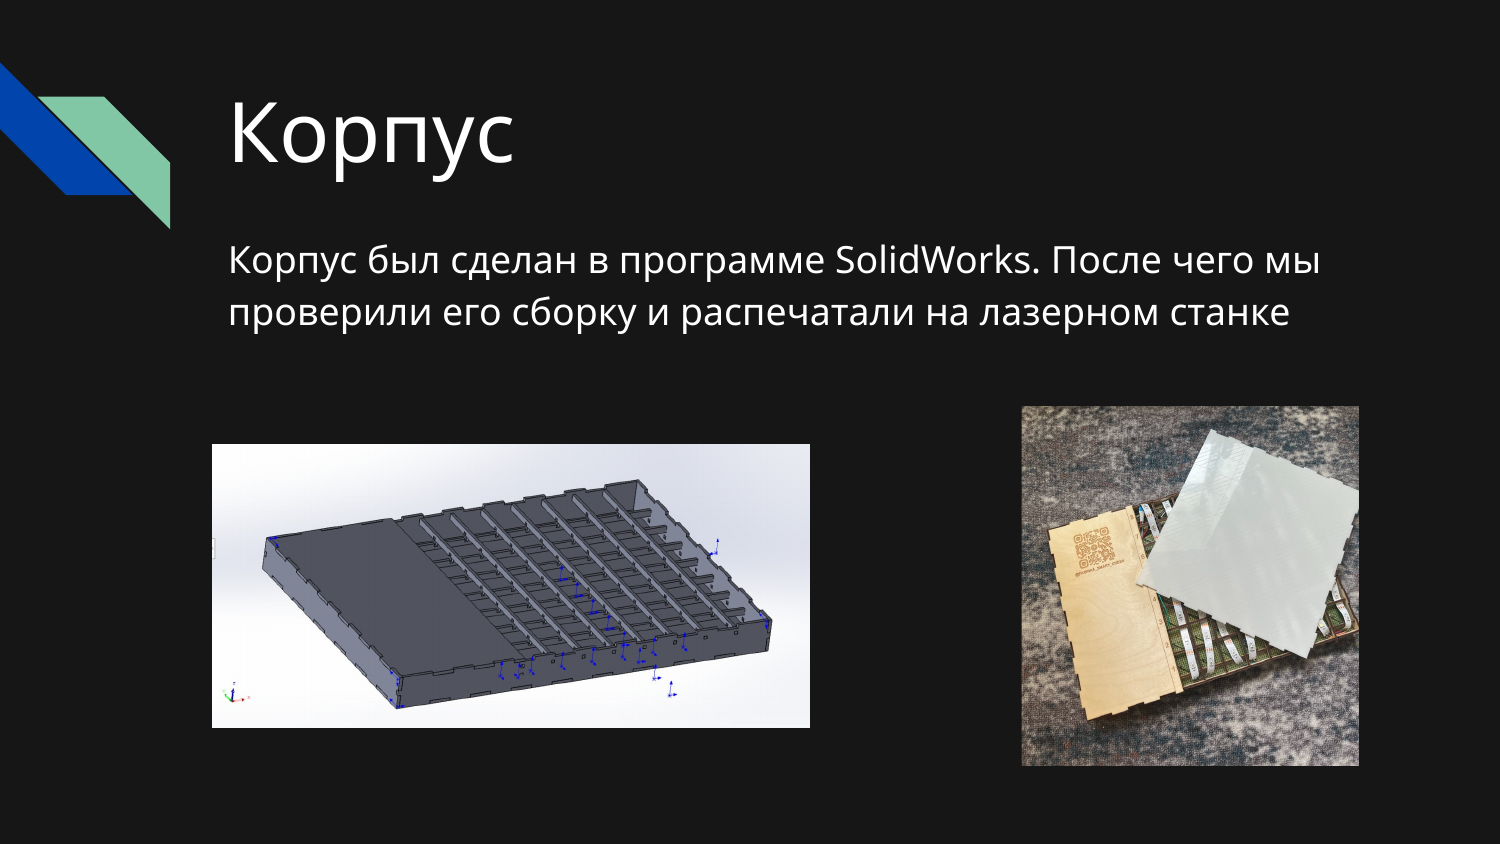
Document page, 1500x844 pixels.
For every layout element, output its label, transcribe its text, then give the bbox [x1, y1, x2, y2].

list Корпус был сделан в программе SolidWorks. После чего мы проверили его сборку и распечатали на лазерном станке [212, 214, 1368, 693]
picture [212, 444, 810, 728]
picture [1021, 406, 1360, 766]
title Корпус [212, 64, 1368, 214]
